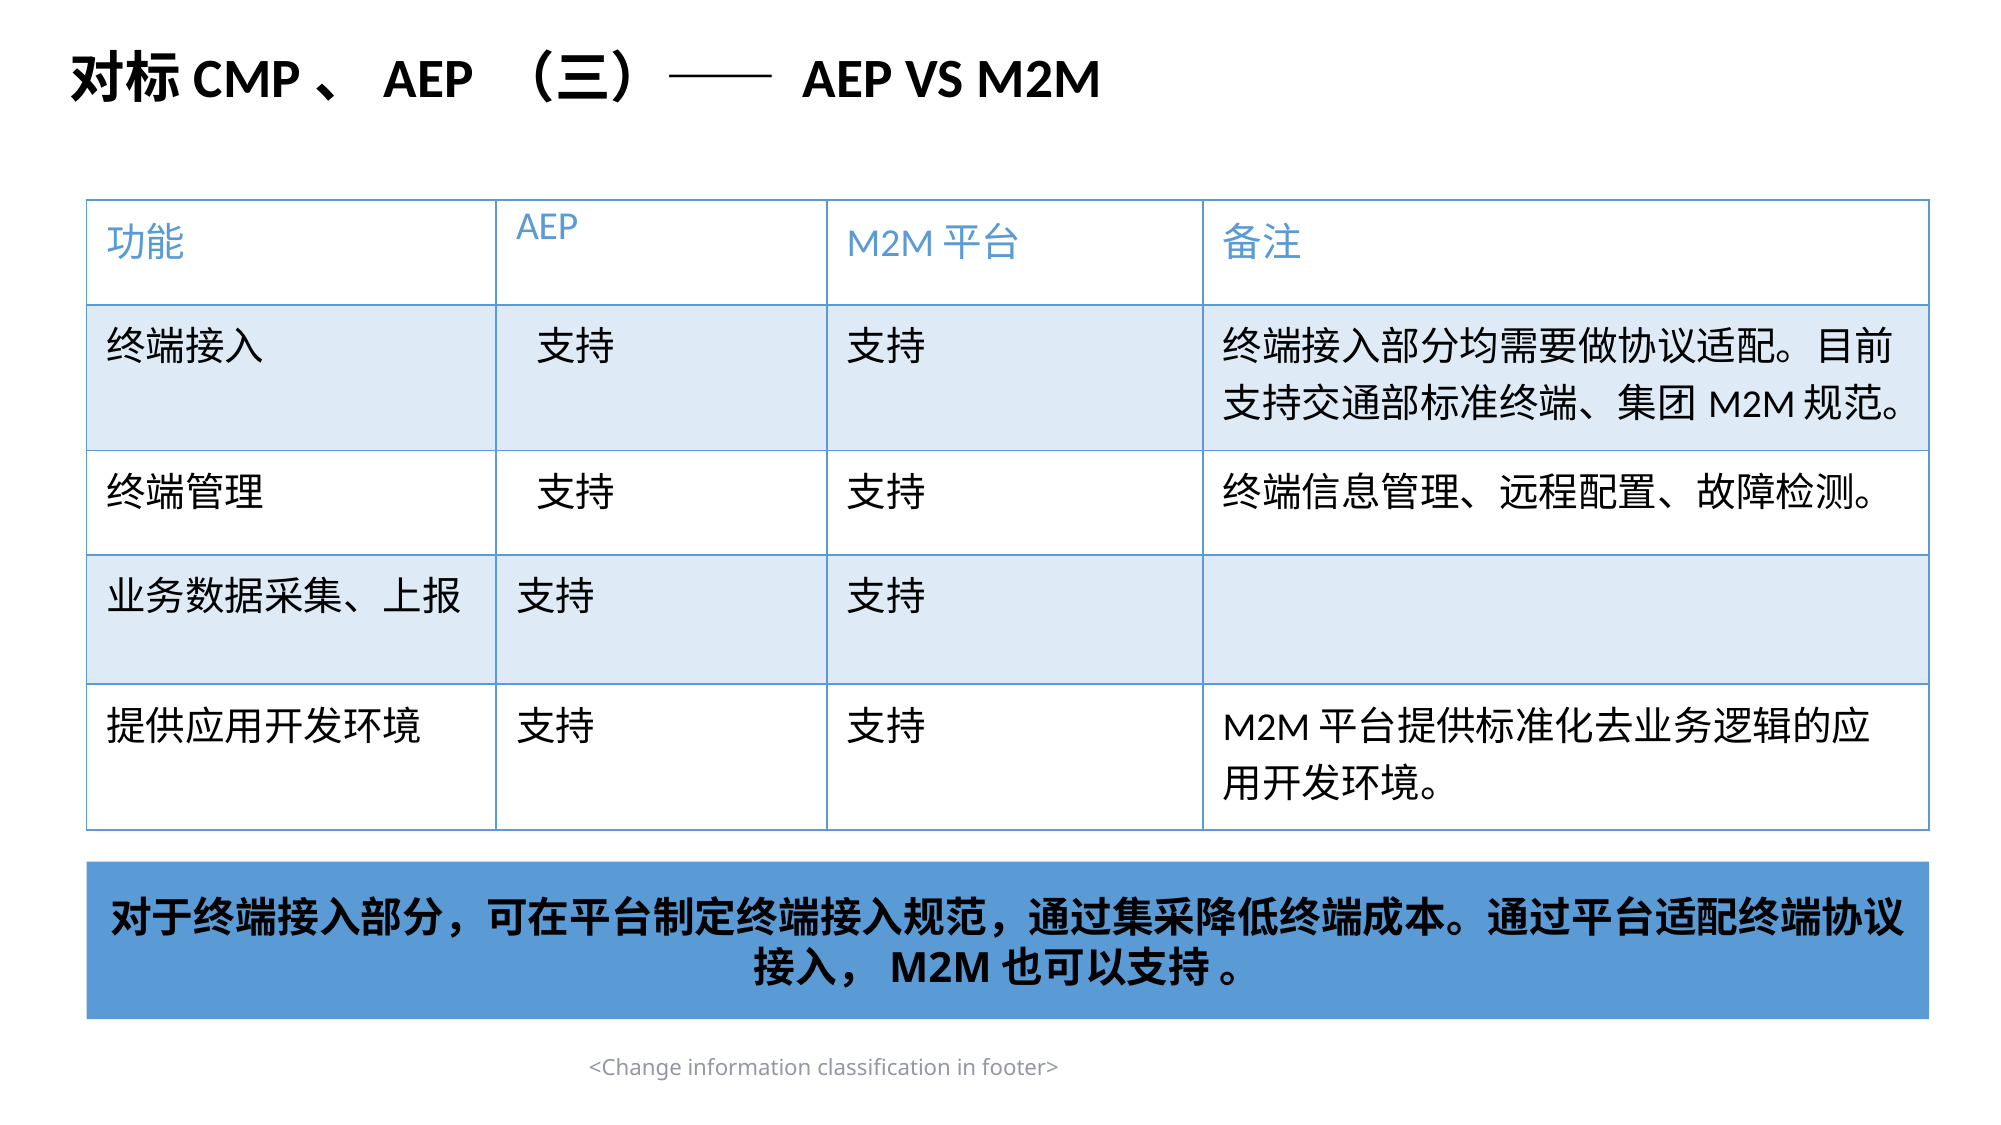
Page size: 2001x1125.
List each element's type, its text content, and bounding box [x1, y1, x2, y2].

table_cell 支持 [828, 451, 1202, 554]
footer <Change information classification in footer> [588, 1053, 1154, 1081]
table_header 备注 [1204, 201, 1928, 304]
table_cell 支持 [828, 556, 1202, 683]
table_cell 支持 [497, 556, 826, 683]
table_cell 提供应用开发环境 [87, 685, 495, 829]
table_header 功能 [87, 201, 495, 304]
text_box 对标CMP、AEP （三）—— AEP VS M2M [54, 31, 1944, 120]
text_box 对于终端接入部分，可在平台制定终端接入规范，通过集采降低终端成本。通过平台适配终端协议接入，M2M也可以支持 。 [85, 861, 1930, 1020]
table_cell 终端接入部分均需要做协议适配。目前支持交通部标准终端、集团M2M规范。 [1204, 306, 1928, 450]
table_header M2M平台 [828, 201, 1202, 304]
table_cell 终端管理 [87, 451, 495, 554]
table_cell 终端接入 [87, 306, 495, 450]
table_cell 支持 [497, 306, 826, 450]
table_header AEP [497, 201, 826, 304]
table_cell 终端信息管理、远程配置、故障检测。 [1204, 451, 1928, 554]
table_cell 支持 [828, 306, 1202, 450]
table_cell [1204, 556, 1928, 683]
table_cell 业务数据采集、上报 [87, 556, 495, 683]
table_cell 支持 [497, 685, 826, 829]
table_cell 支持 [828, 685, 1202, 829]
table_cell M2M平台提供标准化去业务逻辑的应用开发环境。 [1204, 685, 1928, 829]
table_cell 支持 [497, 451, 826, 554]
